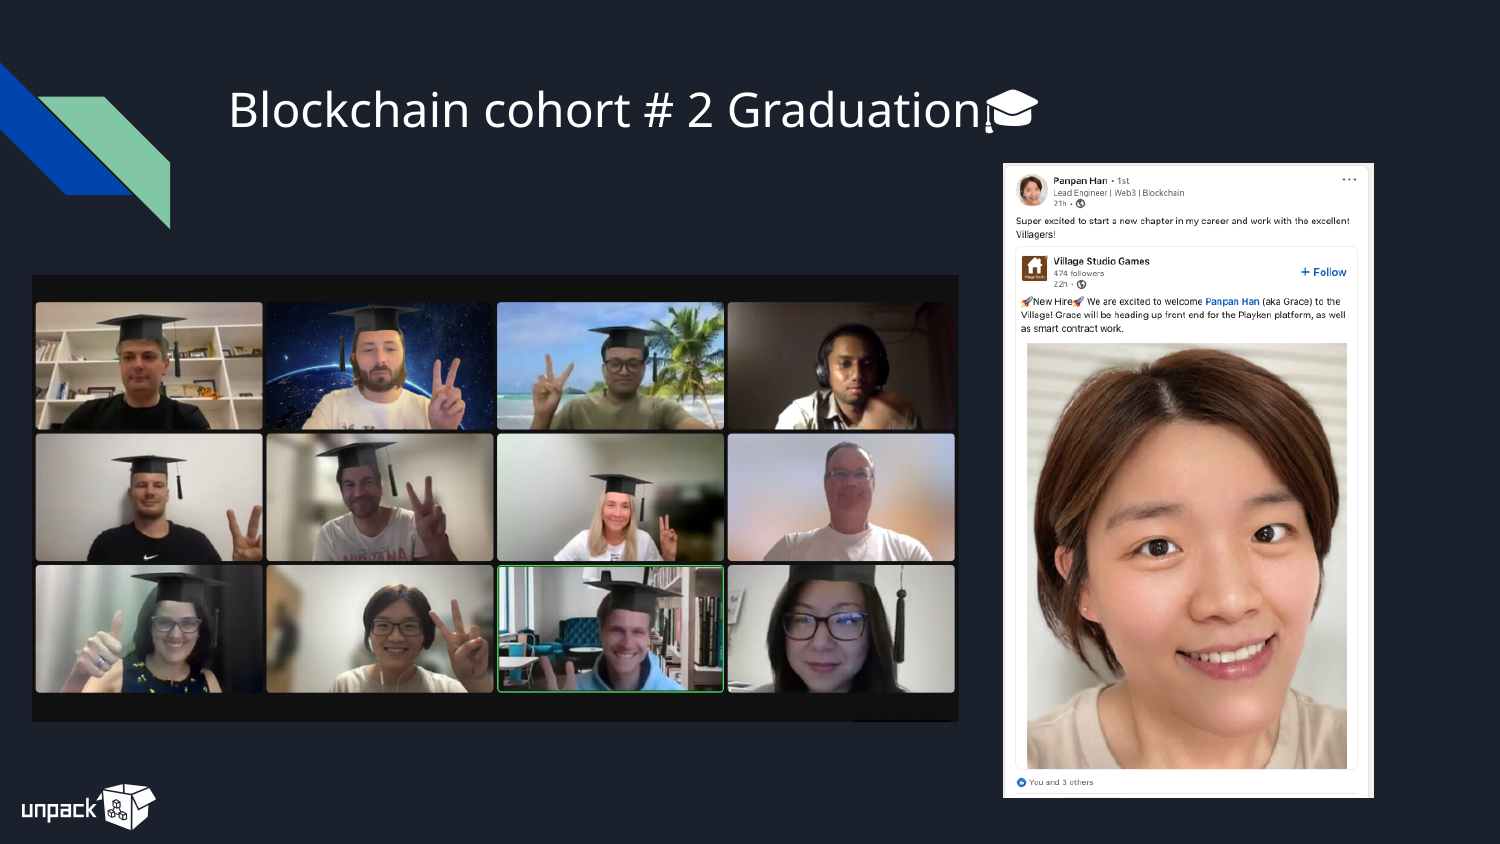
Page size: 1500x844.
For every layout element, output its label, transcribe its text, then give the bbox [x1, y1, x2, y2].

picture [31, 274, 959, 722]
picture [1003, 162, 1374, 798]
picture [17, 784, 156, 830]
title Blockchain cohort # 2 Graduation🎓🎆 [212, 64, 1368, 215]
